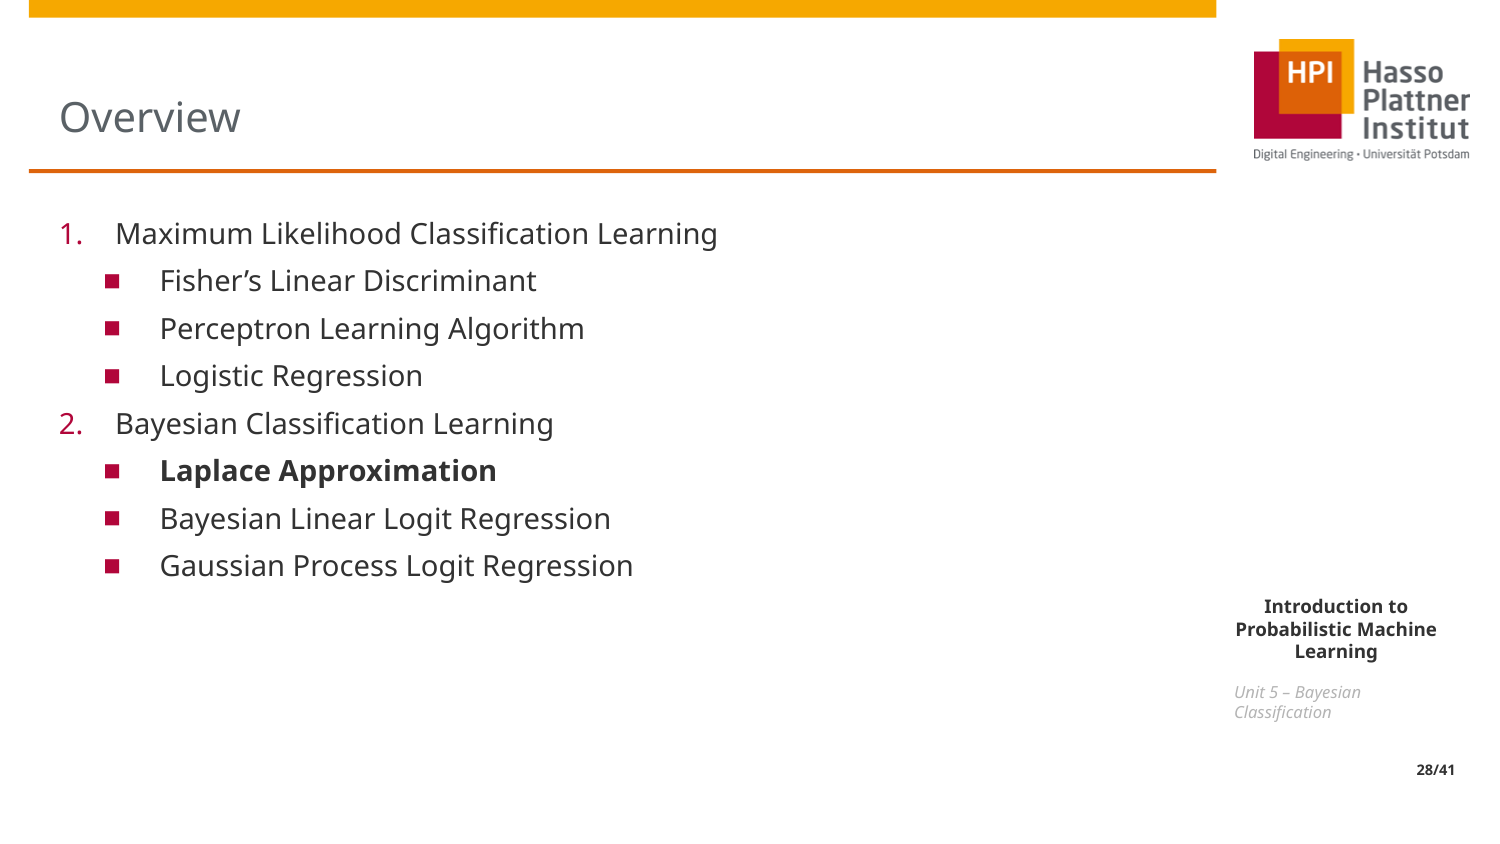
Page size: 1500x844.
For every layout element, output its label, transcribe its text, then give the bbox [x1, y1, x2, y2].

picture [1254, 39, 1470, 161]
list Maximum Likelihood Classification Learning Fisher’s Linear Discriminant Perceptron Learning Algorithm Logistic Regression Bayesian Classification Learning Laplace Approximation Bayesian Linear Logit Regression Gaussian Process Logit Regression [58, 203, 1187, 788]
title Overview [58, 17, 1187, 170]
